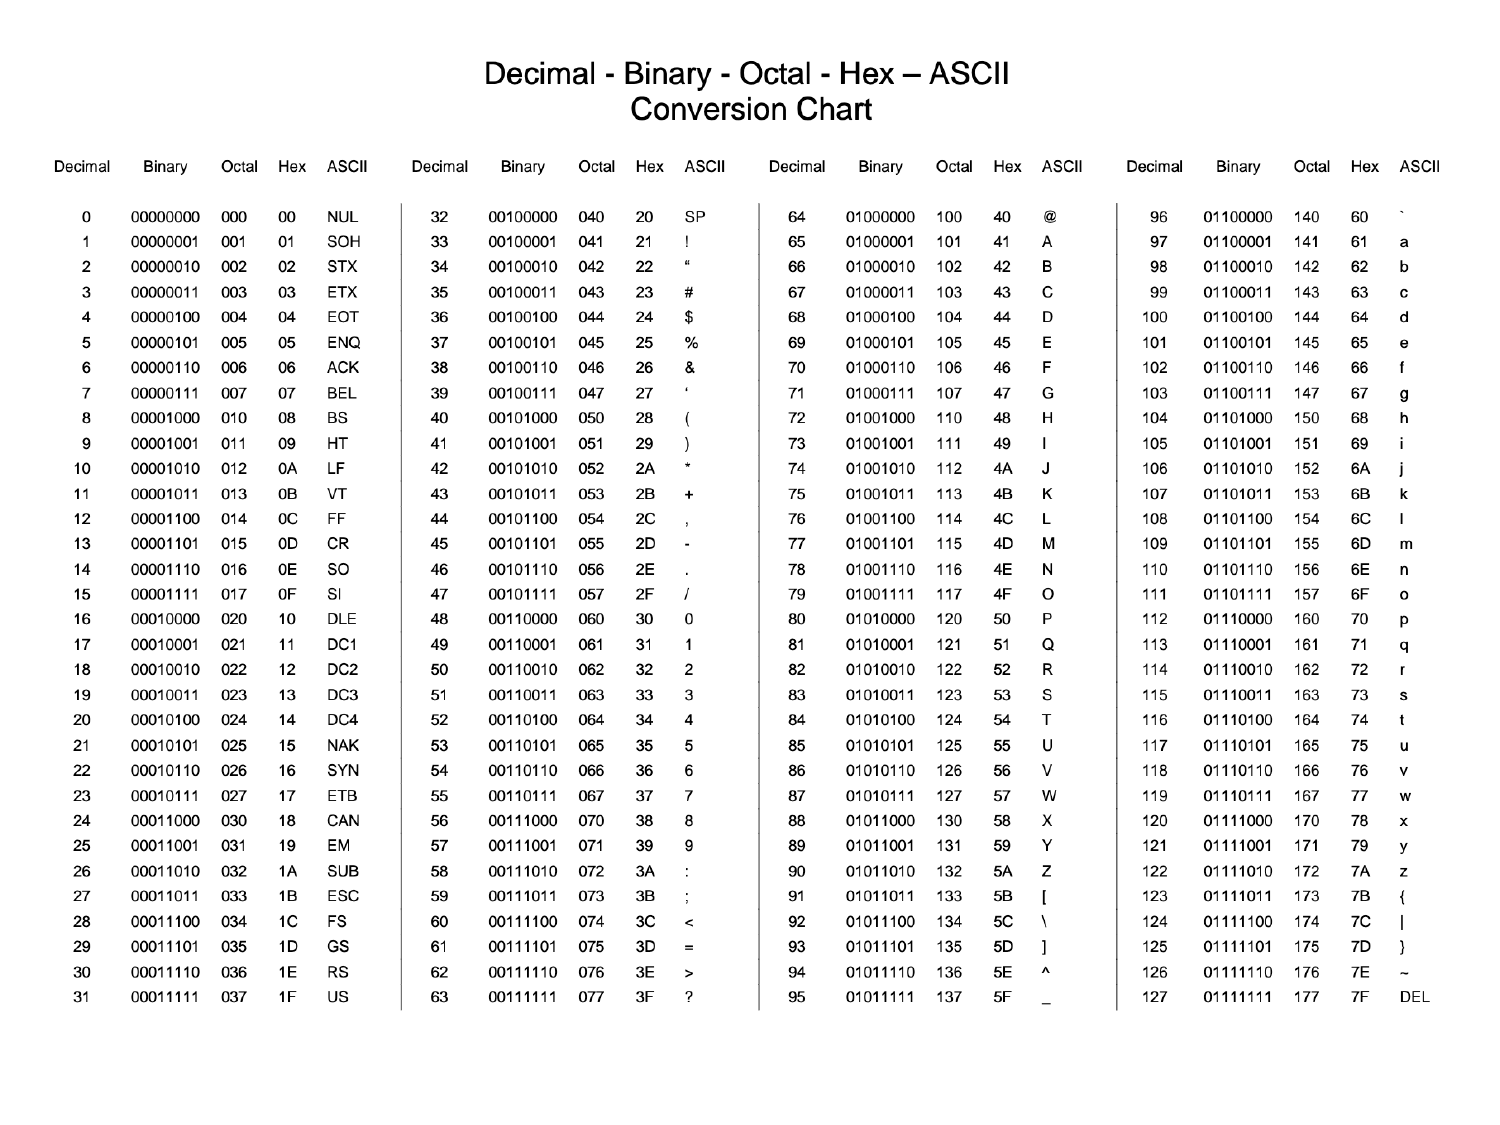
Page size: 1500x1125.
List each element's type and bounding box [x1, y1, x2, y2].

picture [24, 49, 1467, 1026]
